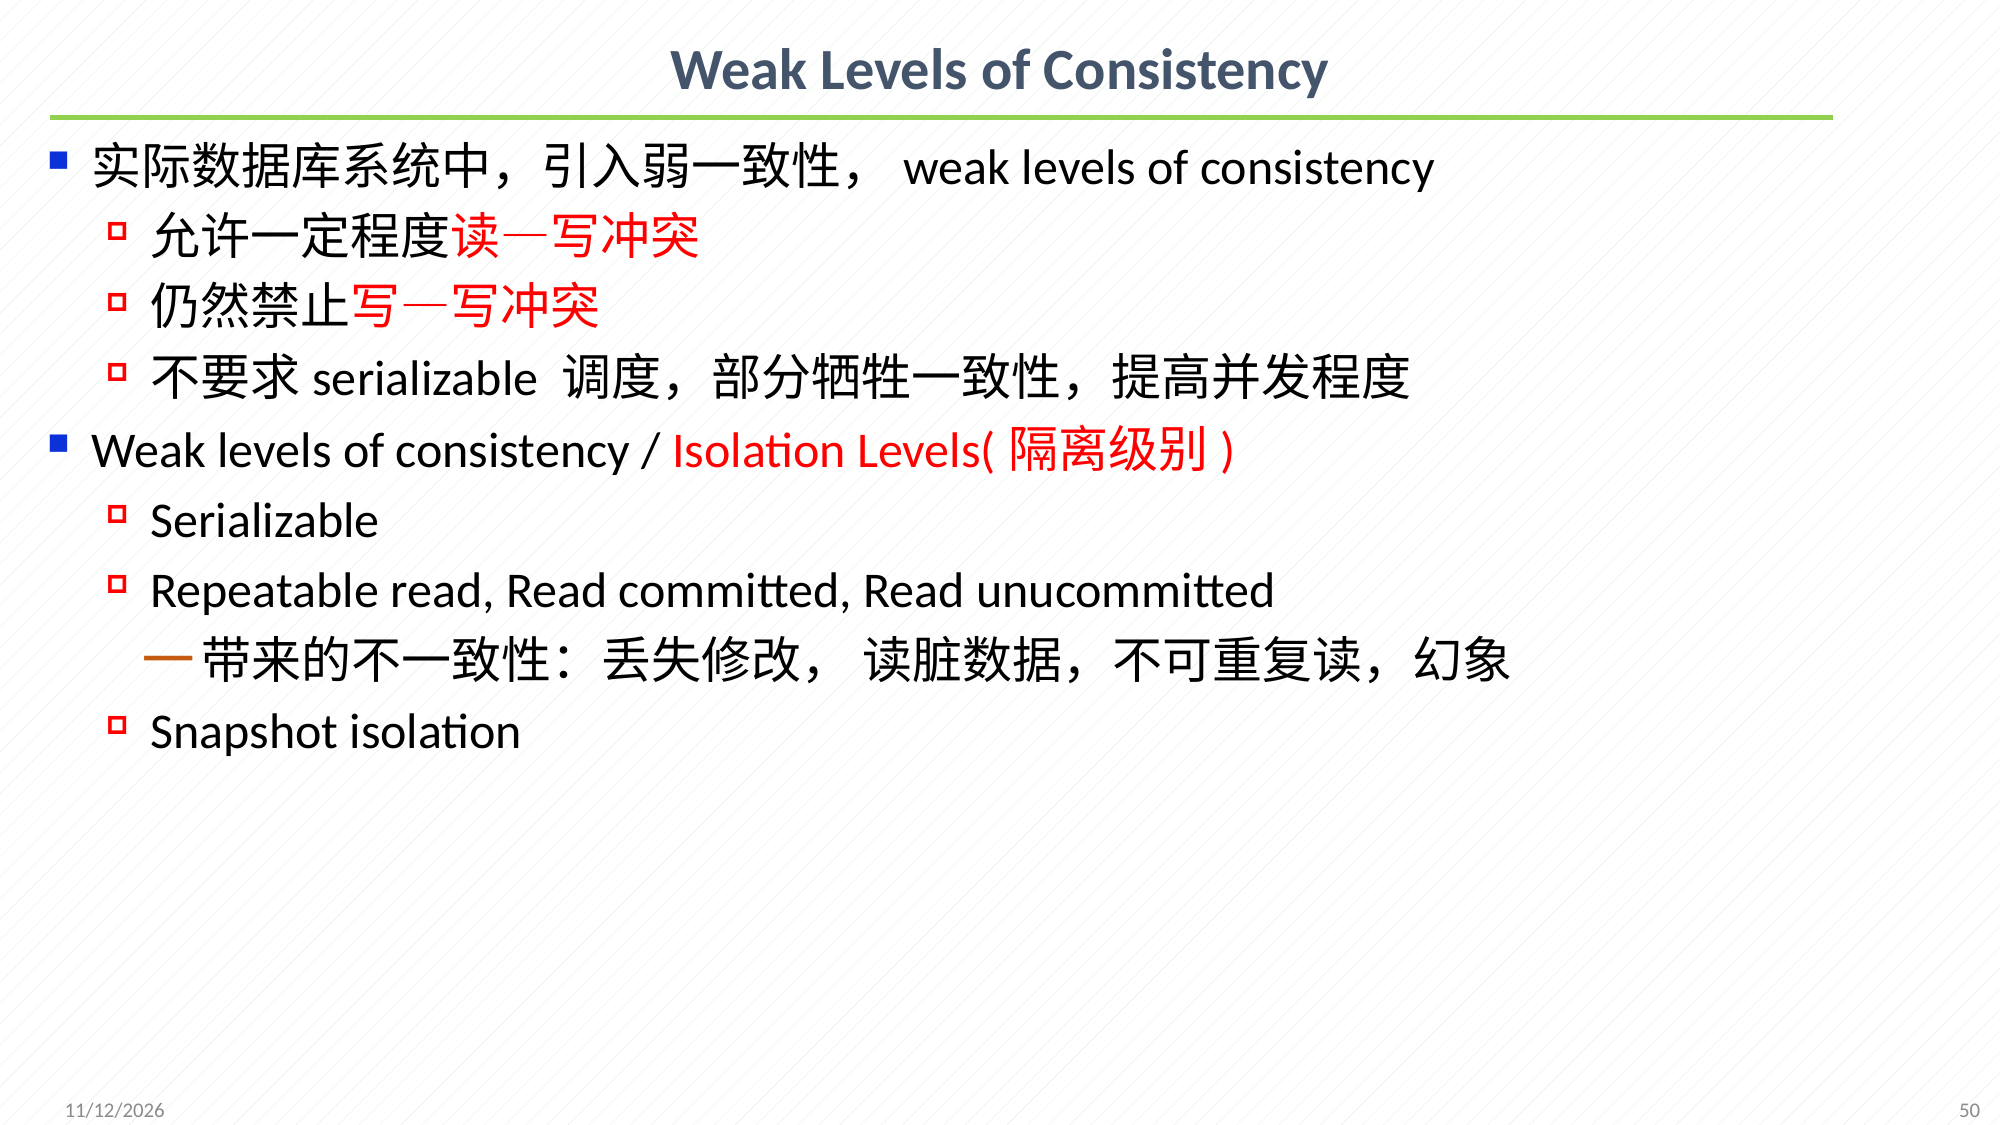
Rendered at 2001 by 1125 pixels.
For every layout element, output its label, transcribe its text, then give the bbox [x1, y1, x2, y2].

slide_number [49, 1079, 500, 1125]
list 实际数据库系统中，引入弱一致性，weak levels of consistency 允许一定程度读—写冲突 仍然禁止写—写冲突 不要求serializable 调度，部分牺牲一致性，提高并发程度 Weak levels of consistency / Isolation Levels(隔离级别) Serializable Repeatable read, Read committed, Read unucommitted 带来的不一致性：丢失修改， 读脏数据，不可重复读，幻象 Snapshot isolation [32, 126, 1974, 1081]
slide_number 50 [1545, 1079, 1996, 1125]
title Weak Levels of Consistency [50, 13, 1949, 126]
